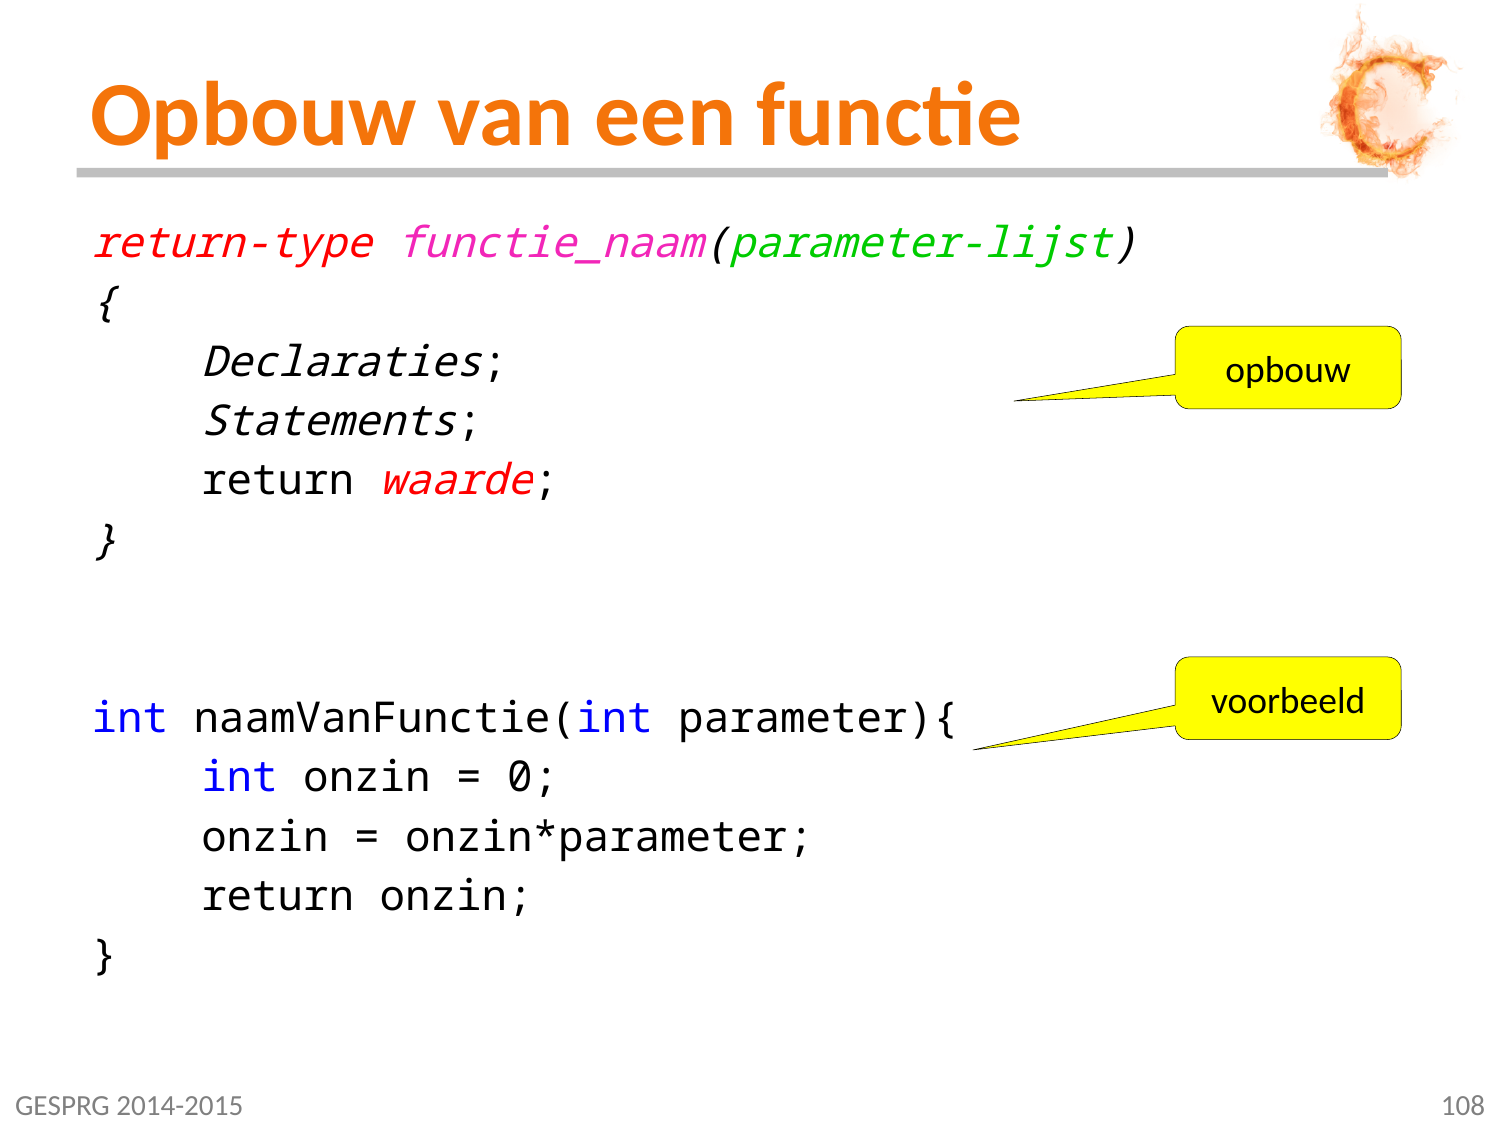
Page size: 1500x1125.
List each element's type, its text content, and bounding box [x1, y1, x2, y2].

slide_number 108 [1149, 1082, 1500, 1125]
text_box opbouw [1011, 324, 1404, 411]
slide_number GESPRG 2014-2015 [0, 1082, 350, 1125]
title Opbouw van een functie [75, 45, 1425, 173]
picture [1316, 0, 1471, 185]
text_box voorbeeld [970, 654, 1404, 753]
list return-type functie_naam(parameter-lijst) { Declaraties; Statements; return waarde; } int naamVanFunctie(int parameter){ int onzin = 0; onzin = onzin*parameter; return onzin; } [76, 207, 1427, 988]
